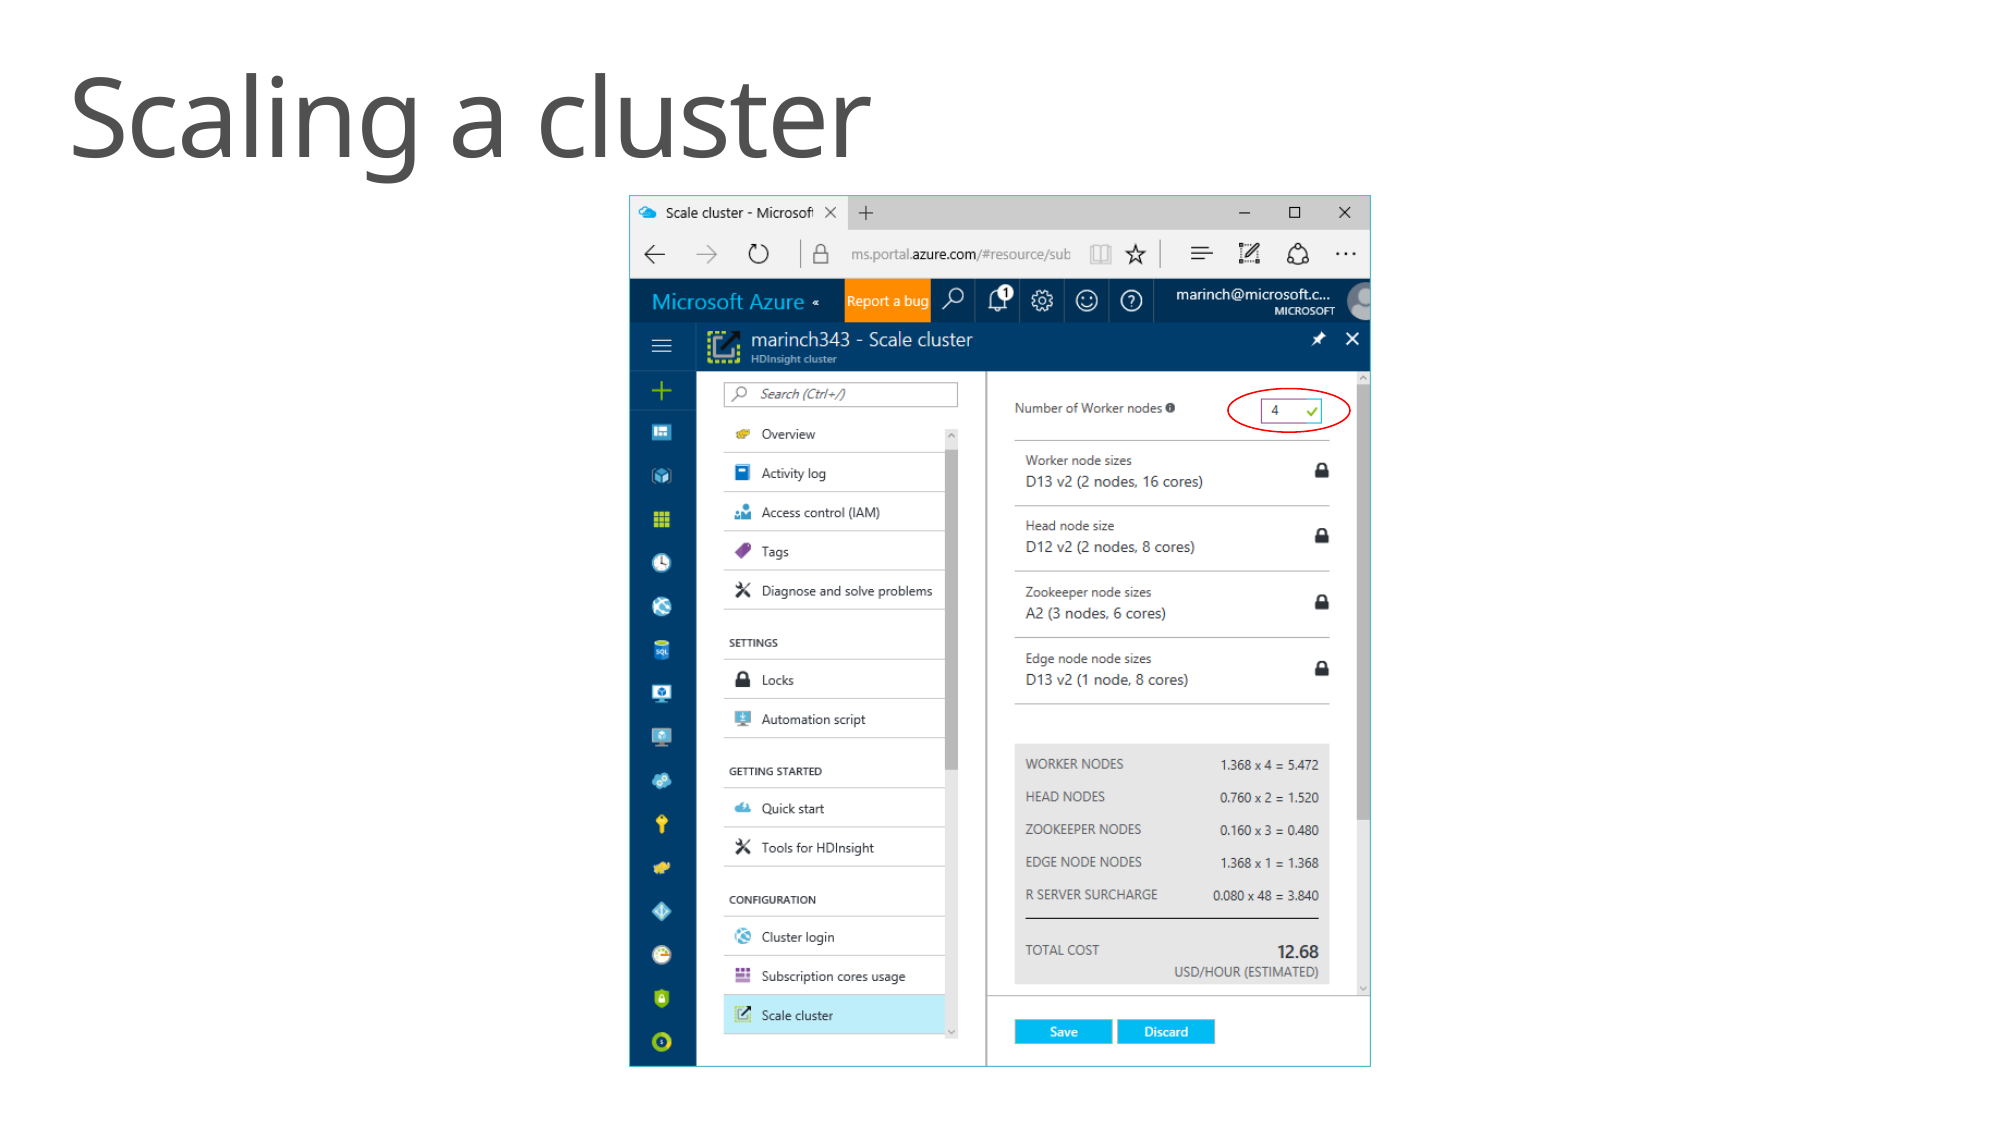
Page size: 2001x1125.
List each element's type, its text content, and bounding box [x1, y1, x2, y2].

title Scaling a cluster [44, 47, 1957, 196]
picture [629, 194, 1371, 1067]
